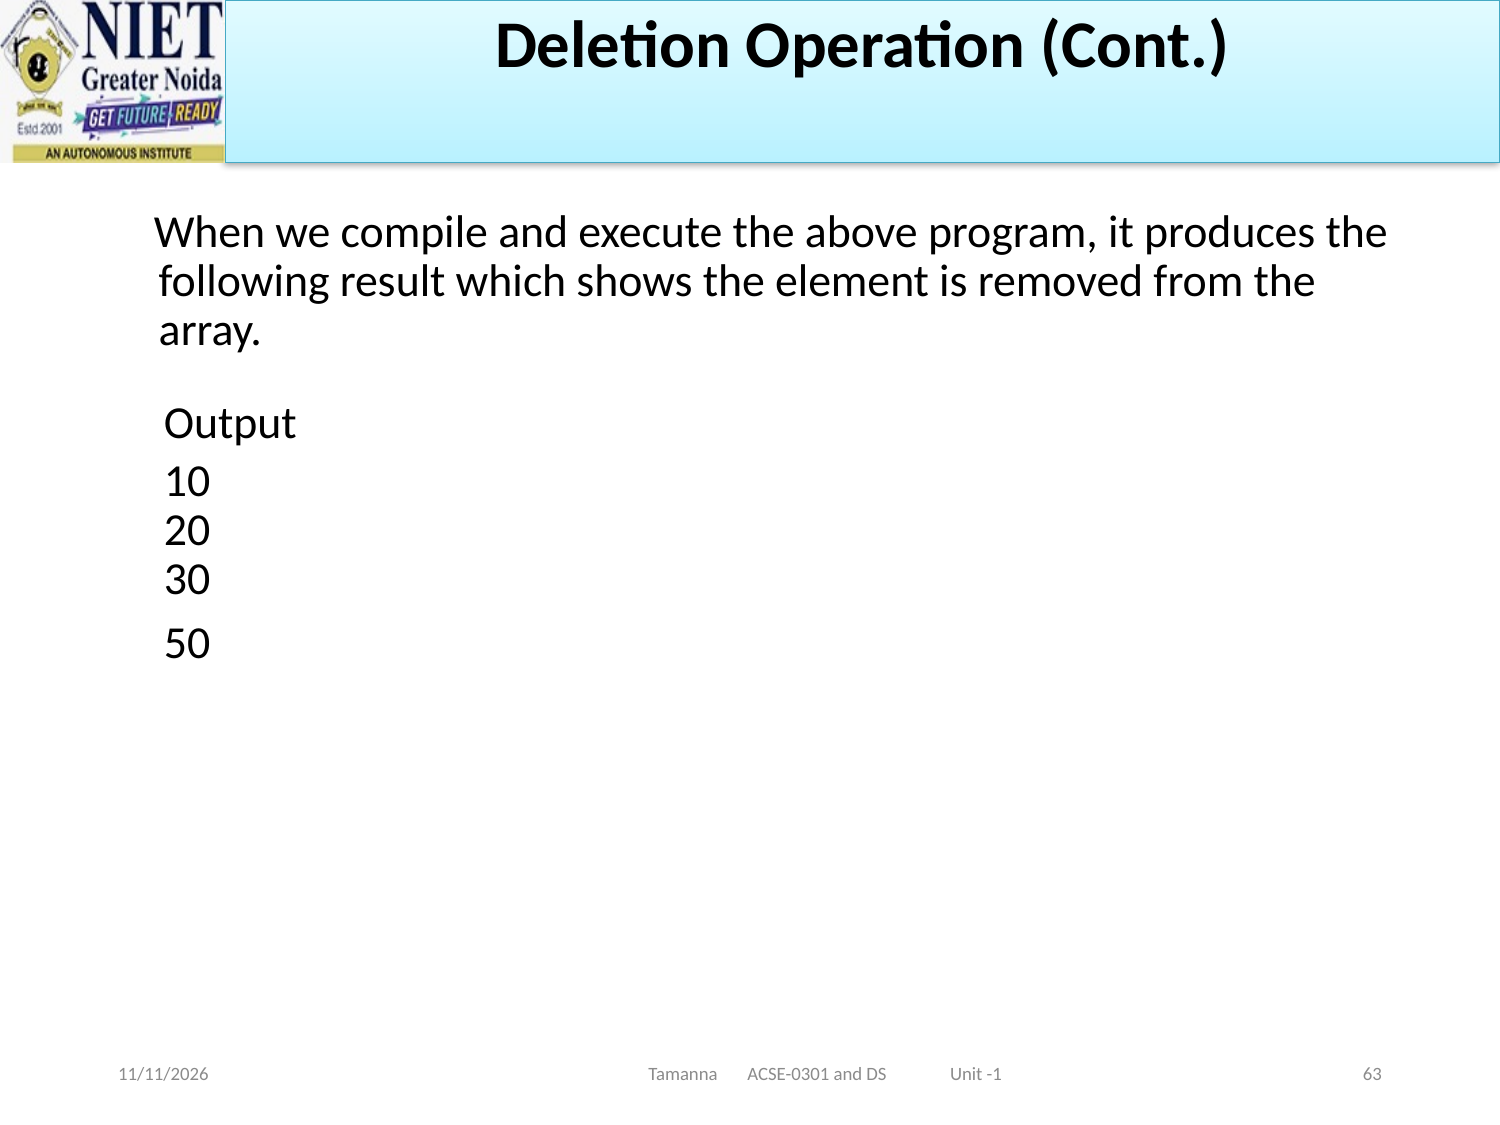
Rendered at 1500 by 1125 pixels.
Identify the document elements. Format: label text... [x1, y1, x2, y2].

text_box Deletion Operation (Cont.) [225, 0, 1500, 163]
picture [0, 0, 225, 163]
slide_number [103, 1042, 412, 1103]
list When we compile and execute the above program, it produces the following result which shows the element is removed from the array. Output 10 20 30 50 [87, 200, 1438, 1050]
footer Tamanna ACSE-0301 and DS Unit -1 [412, 1042, 1059, 1103]
slide_number 63 [1059, 1042, 1397, 1103]
